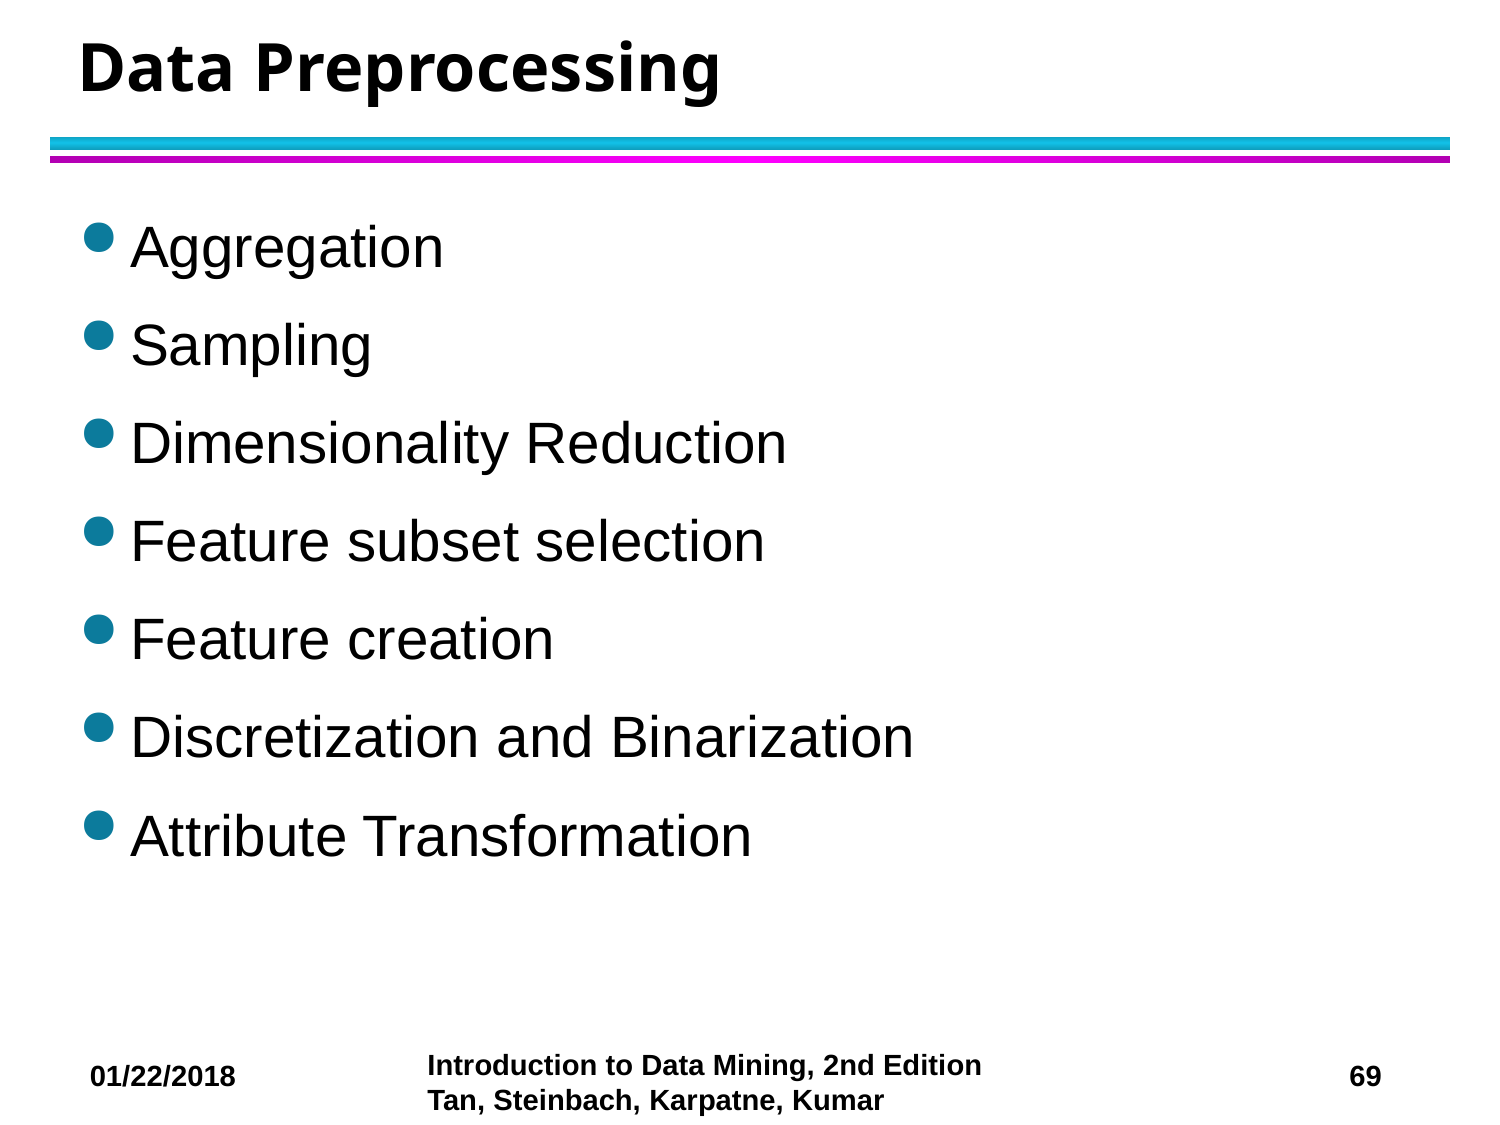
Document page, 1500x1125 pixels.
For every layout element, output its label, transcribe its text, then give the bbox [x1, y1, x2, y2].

title Data Preprocessing [62, 24, 1421, 113]
list Aggregation Sampling Dimensionality Reduction Feature subset selection Feature creation Discretization and Binarization Attribute Transformation [67, 187, 1432, 1038]
